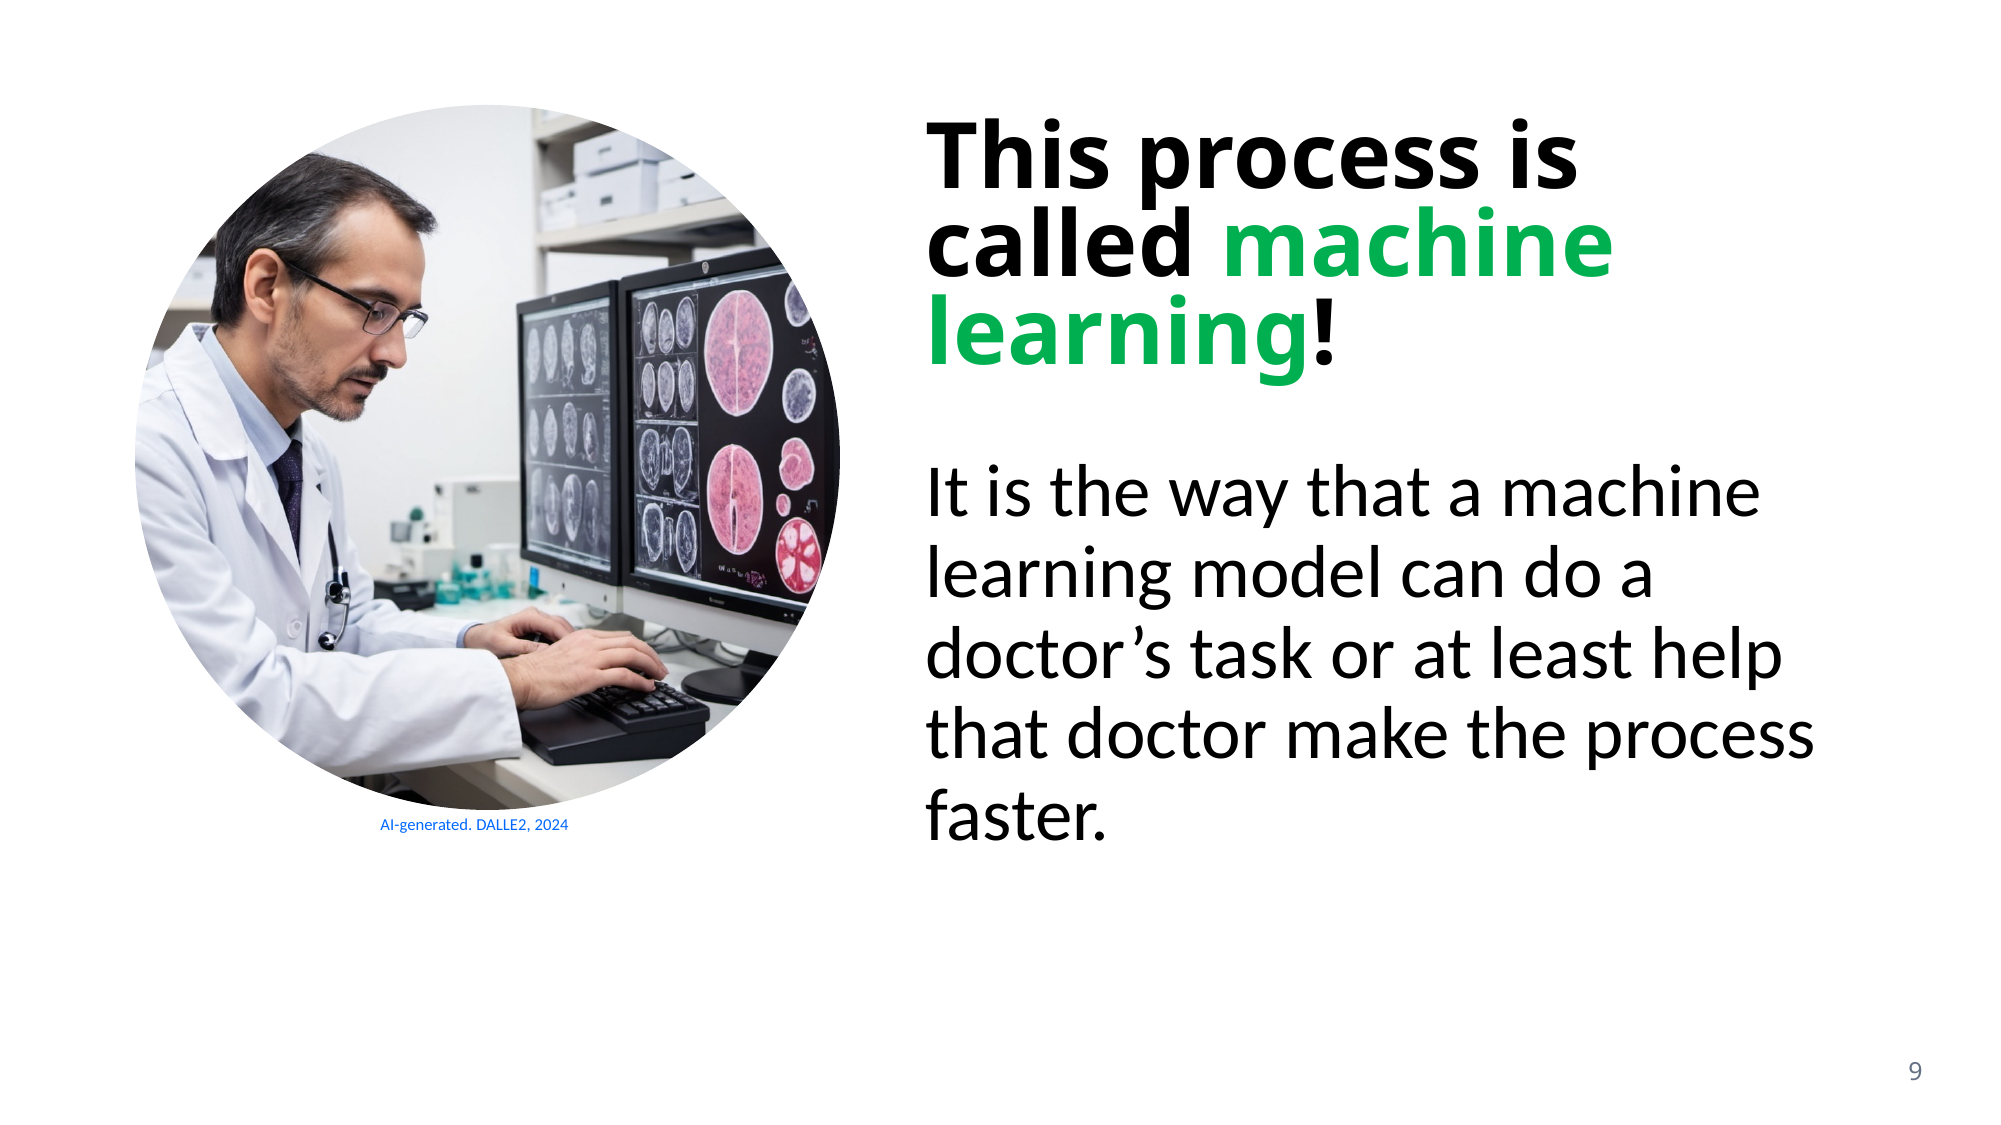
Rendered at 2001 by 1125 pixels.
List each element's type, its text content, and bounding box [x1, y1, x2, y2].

text_box It is the way that a machine learning model can do a doctor’s task or at least help that doctor make the process faster. [910, 443, 1886, 999]
slide_number 9 [1665, 1042, 1938, 1103]
title This process is called machine learning! [910, 75, 1886, 390]
picture [134, 104, 840, 810]
text_box AI-generated. DALLE2, 2024 [365, 810, 584, 842]
